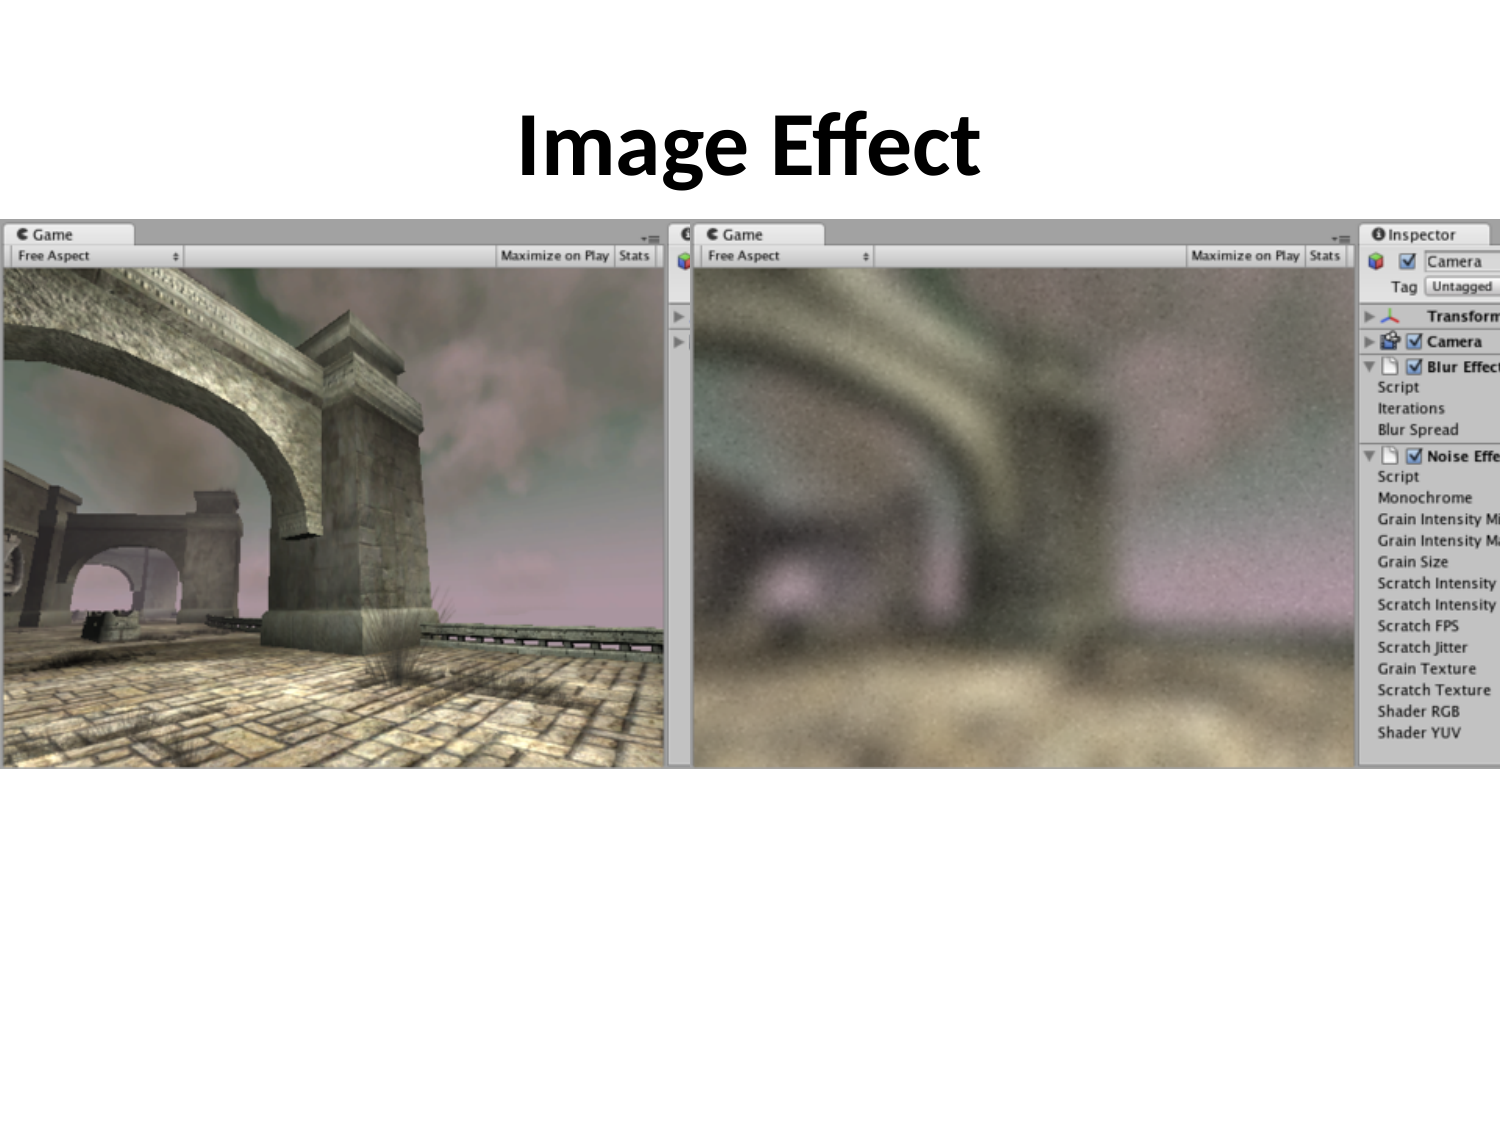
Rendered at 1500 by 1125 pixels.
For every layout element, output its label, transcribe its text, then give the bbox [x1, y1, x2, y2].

title Image Effect [75, 45, 1425, 218]
picture [0, 219, 1500, 769]
